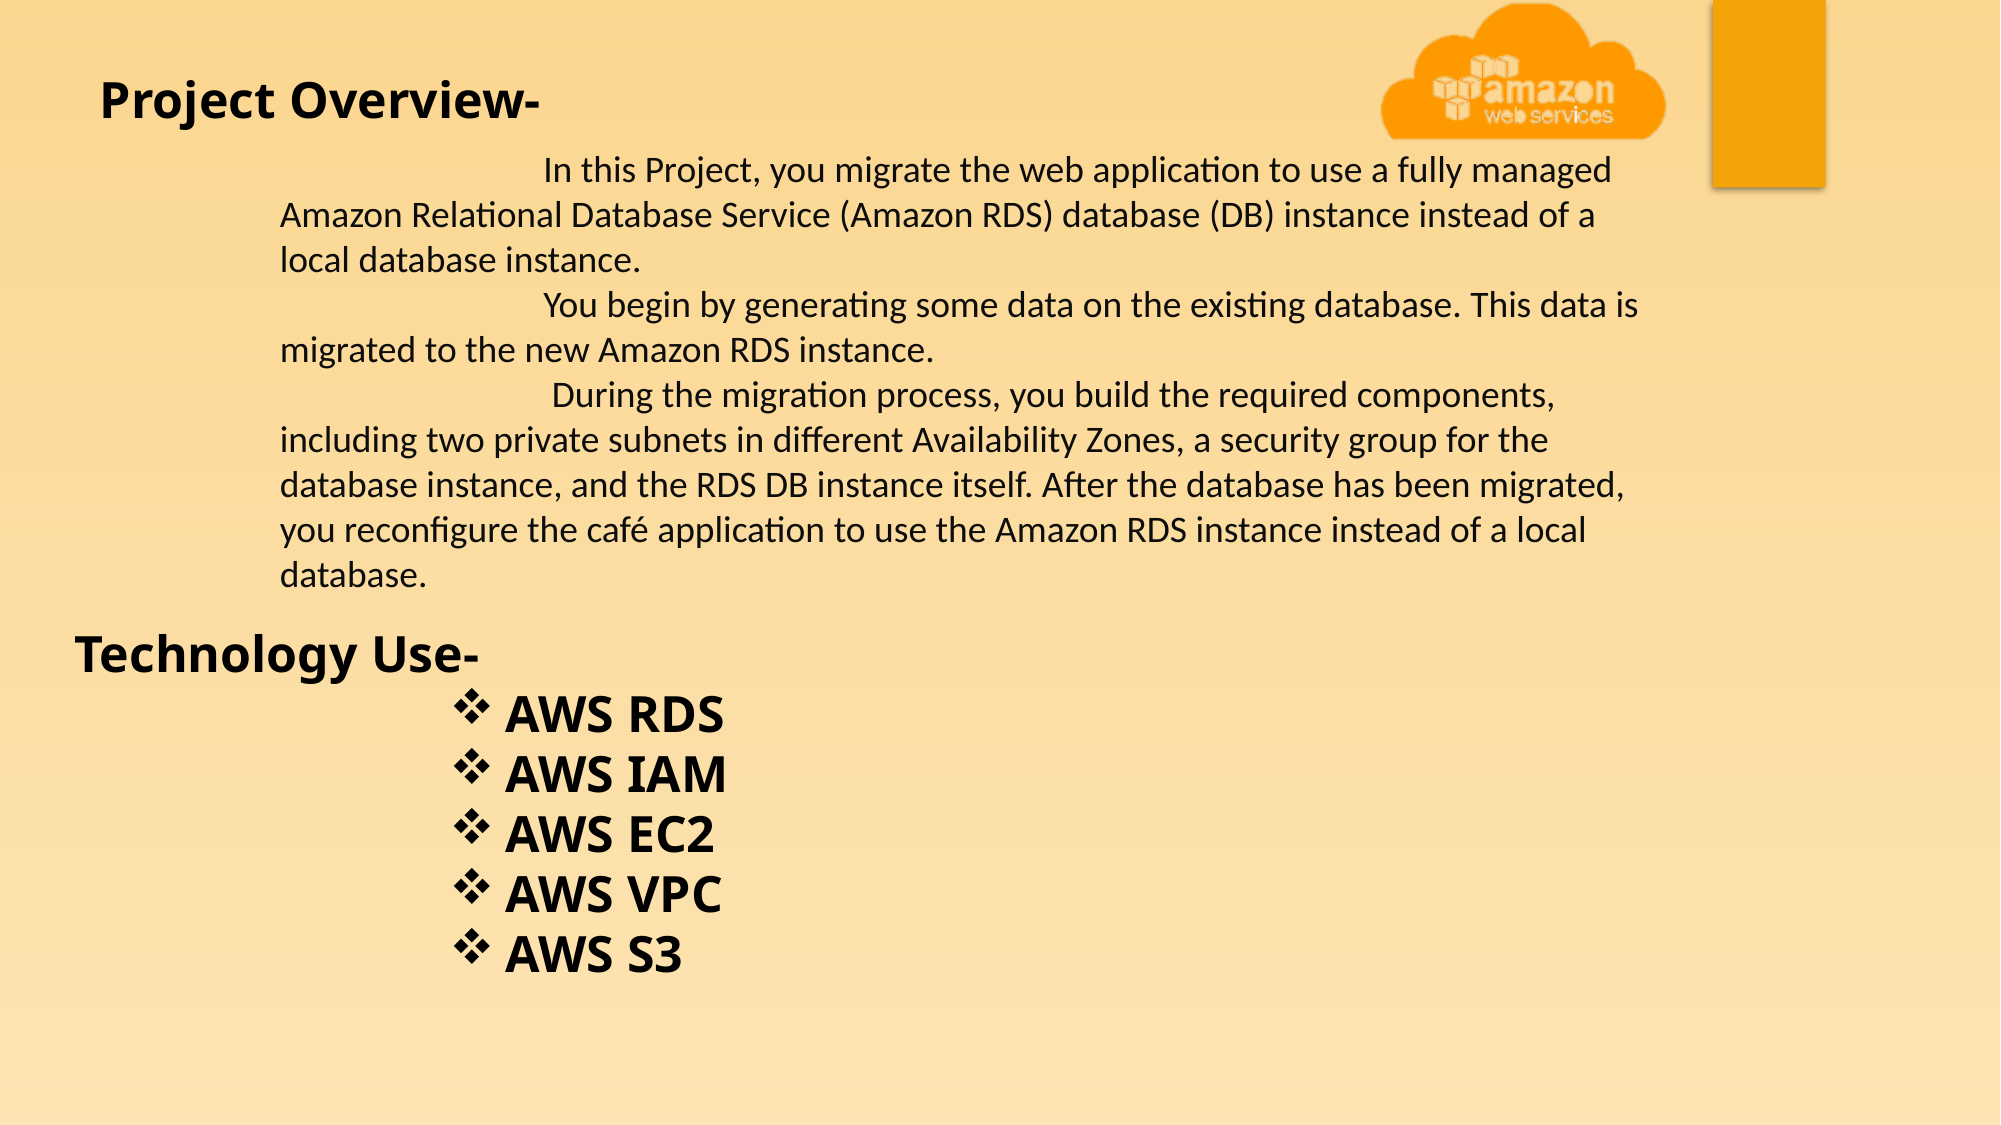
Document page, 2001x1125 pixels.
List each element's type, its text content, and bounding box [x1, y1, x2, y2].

text_box In this Project, you migrate the web application to use a fully managed Amazon Relational Database Service (Amazon RDS) database (DB) instance instead of a local database instance. You begin by generating some data on the existing database. This data is migrated to the new Amazon RDS instance. During the migration process, you build the required components, including two private subnets in different Availability Zones, a security group for the database instance, and the RDS DB instance itself. After the database has been migrated, you reconfigure the café application to use the Amazon RDS instance instead of a local database. [265, 137, 1683, 652]
text_box Technology Use- AWS RDS AWS IAM AWS EC2 AWS VPC AWS S3 [59, 615, 826, 1051]
text_box Project Overview- [85, 61, 630, 137]
picture [1336, 0, 1711, 157]
